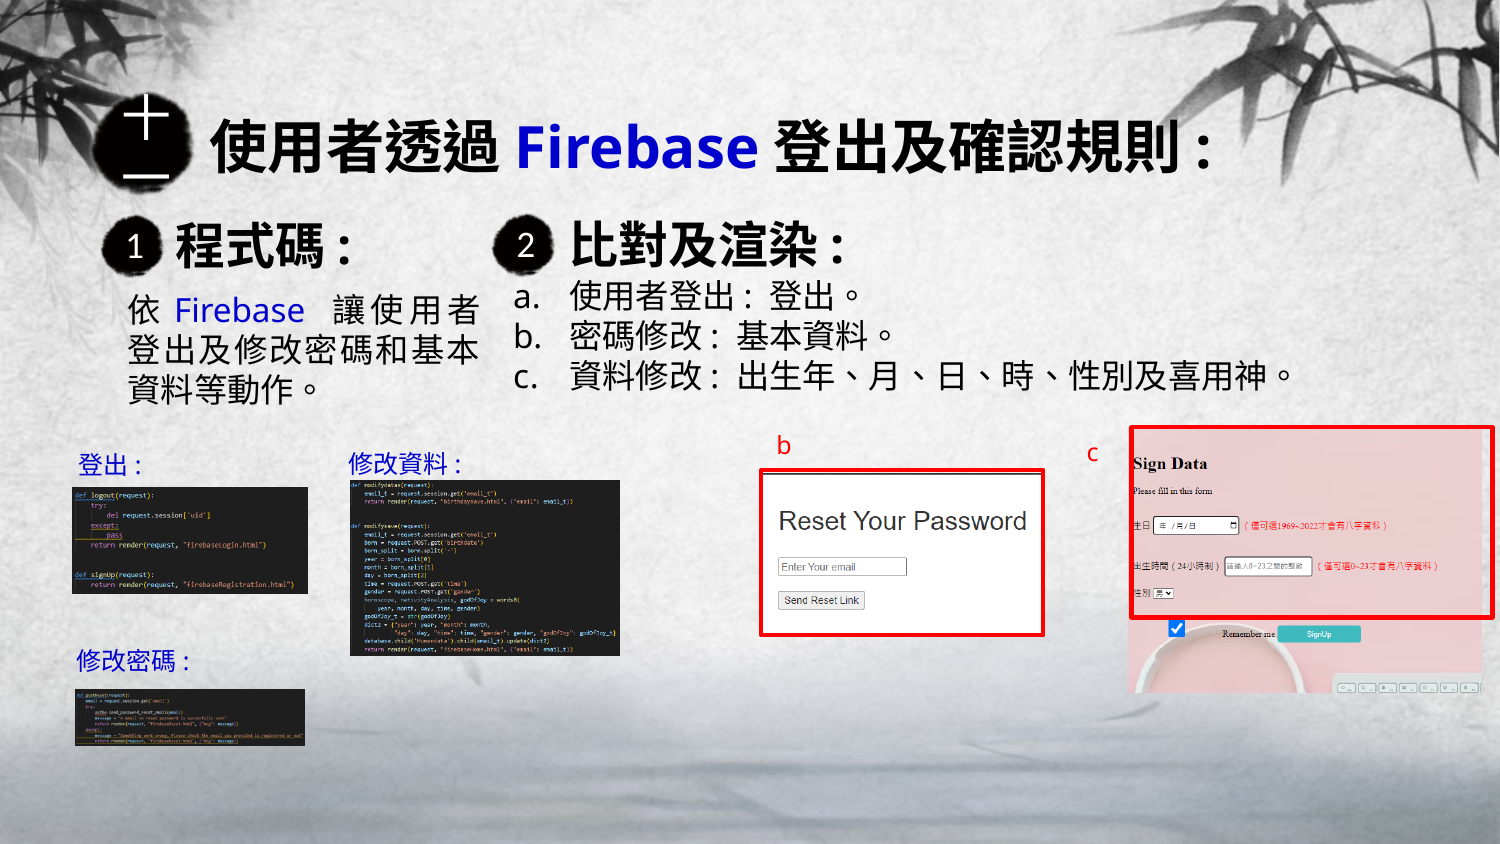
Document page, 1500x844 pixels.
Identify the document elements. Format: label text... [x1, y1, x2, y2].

text_box b [761, 421, 807, 467]
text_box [98, 206, 366, 284]
text_box [1129, 425, 1495, 620]
text_box c [1071, 428, 1125, 474]
text_box 使用者登出: 登出。 密碼修改: 基本資料。 資料修改: 出生年、月、日、時、性別及喜用神。 [498, 268, 1317, 443]
picture [0, 0, 1500, 844]
text_box 修改密碼: [62, 638, 205, 684]
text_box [489, 206, 859, 284]
text_box 依Firebase 讓使用者登出及修改密碼和基本資料等動作。 [113, 281, 496, 417]
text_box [88, 79, 1439, 215]
text_box 修改資料: [333, 440, 476, 486]
text_box 登出: [64, 442, 157, 487]
text_box [759, 468, 1045, 473]
